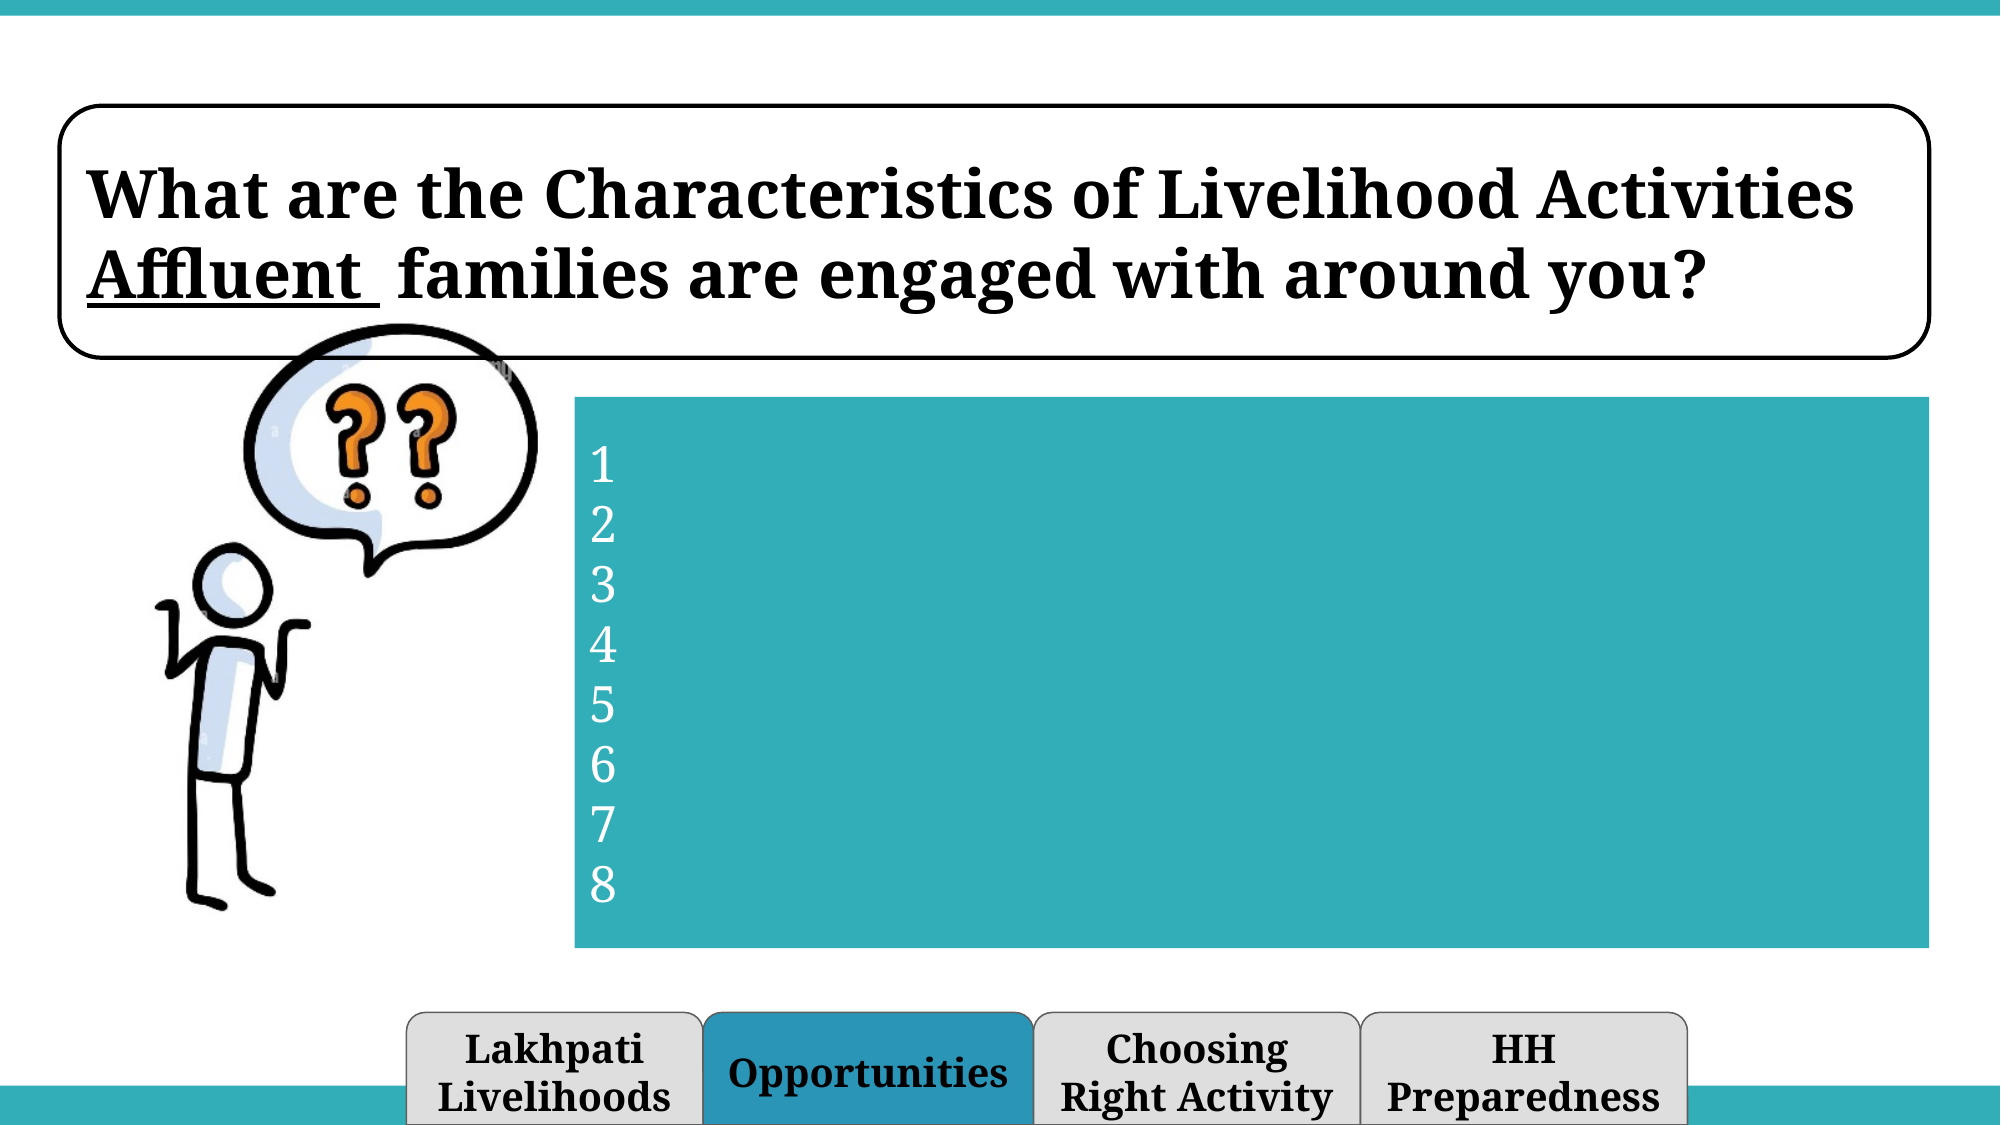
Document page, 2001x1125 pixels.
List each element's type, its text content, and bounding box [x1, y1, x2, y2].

text_box HH Preparedness [1360, 1012, 1688, 1125]
picture [39, 310, 654, 915]
text_box Lakhpati Livelihoods [406, 1012, 703, 1125]
text_box Choosing Right Activity [1033, 1012, 1360, 1125]
text_box 1 2 3 4 5 6 7 8 [574, 396, 1930, 949]
text_box Opportunities [703, 1012, 1033, 1125]
text_box What are the Characteristics of Livelihood Activities Affluent families are engaged with around you? [59, 105, 1930, 358]
